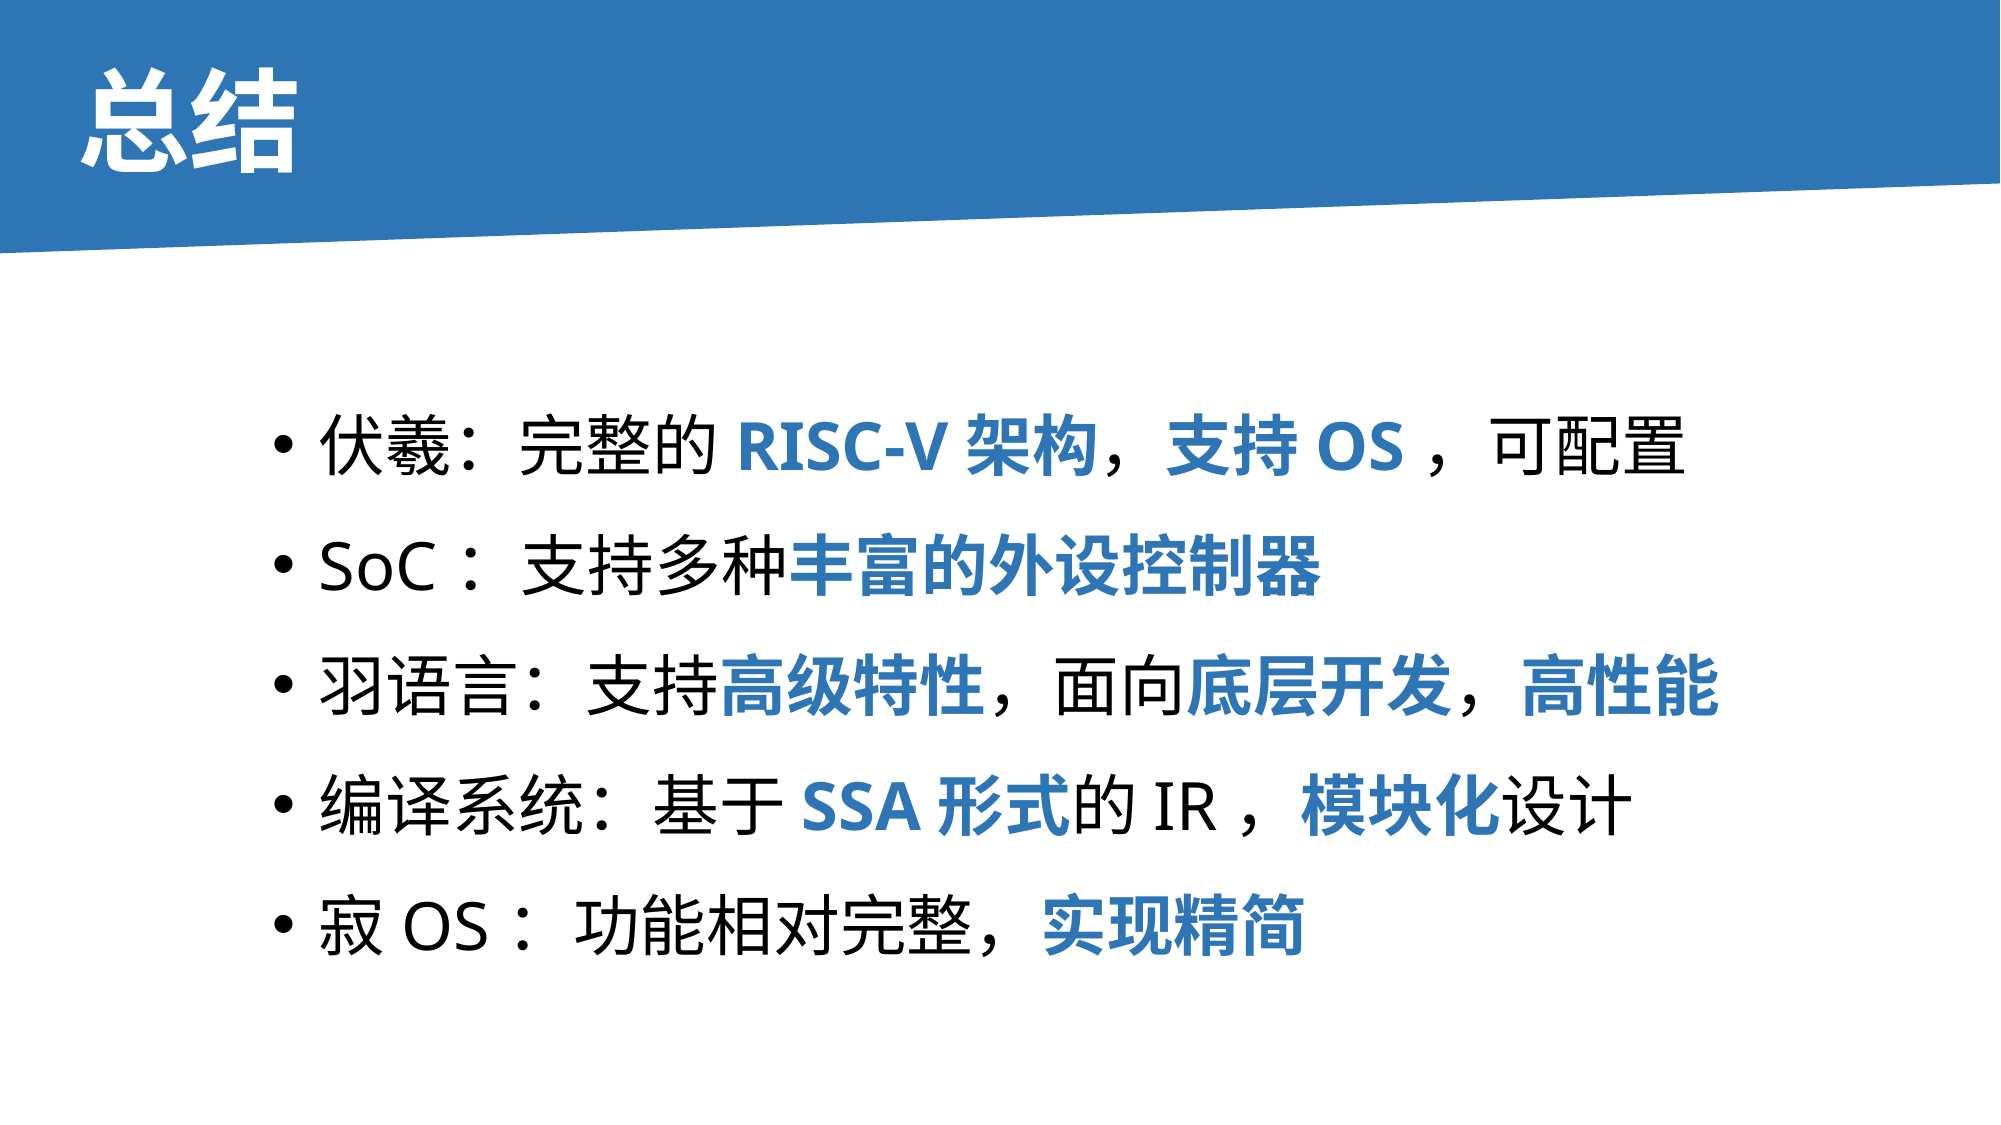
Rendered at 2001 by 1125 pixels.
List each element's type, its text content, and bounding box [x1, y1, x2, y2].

text_box [0, 0, 2000, 255]
text_box 总结 [62, 43, 318, 193]
text_box 伏羲：完整的RISC-V架构，支持OS，可配置 SoC：支持多种丰富的外设控制器 羽语言：支持高级特性，面向底层开发，高性能 编译系统：基于SSA形式的IR，模块化设计 寂OS：功能相对完整，实现精简 [257, 356, 1736, 971]
